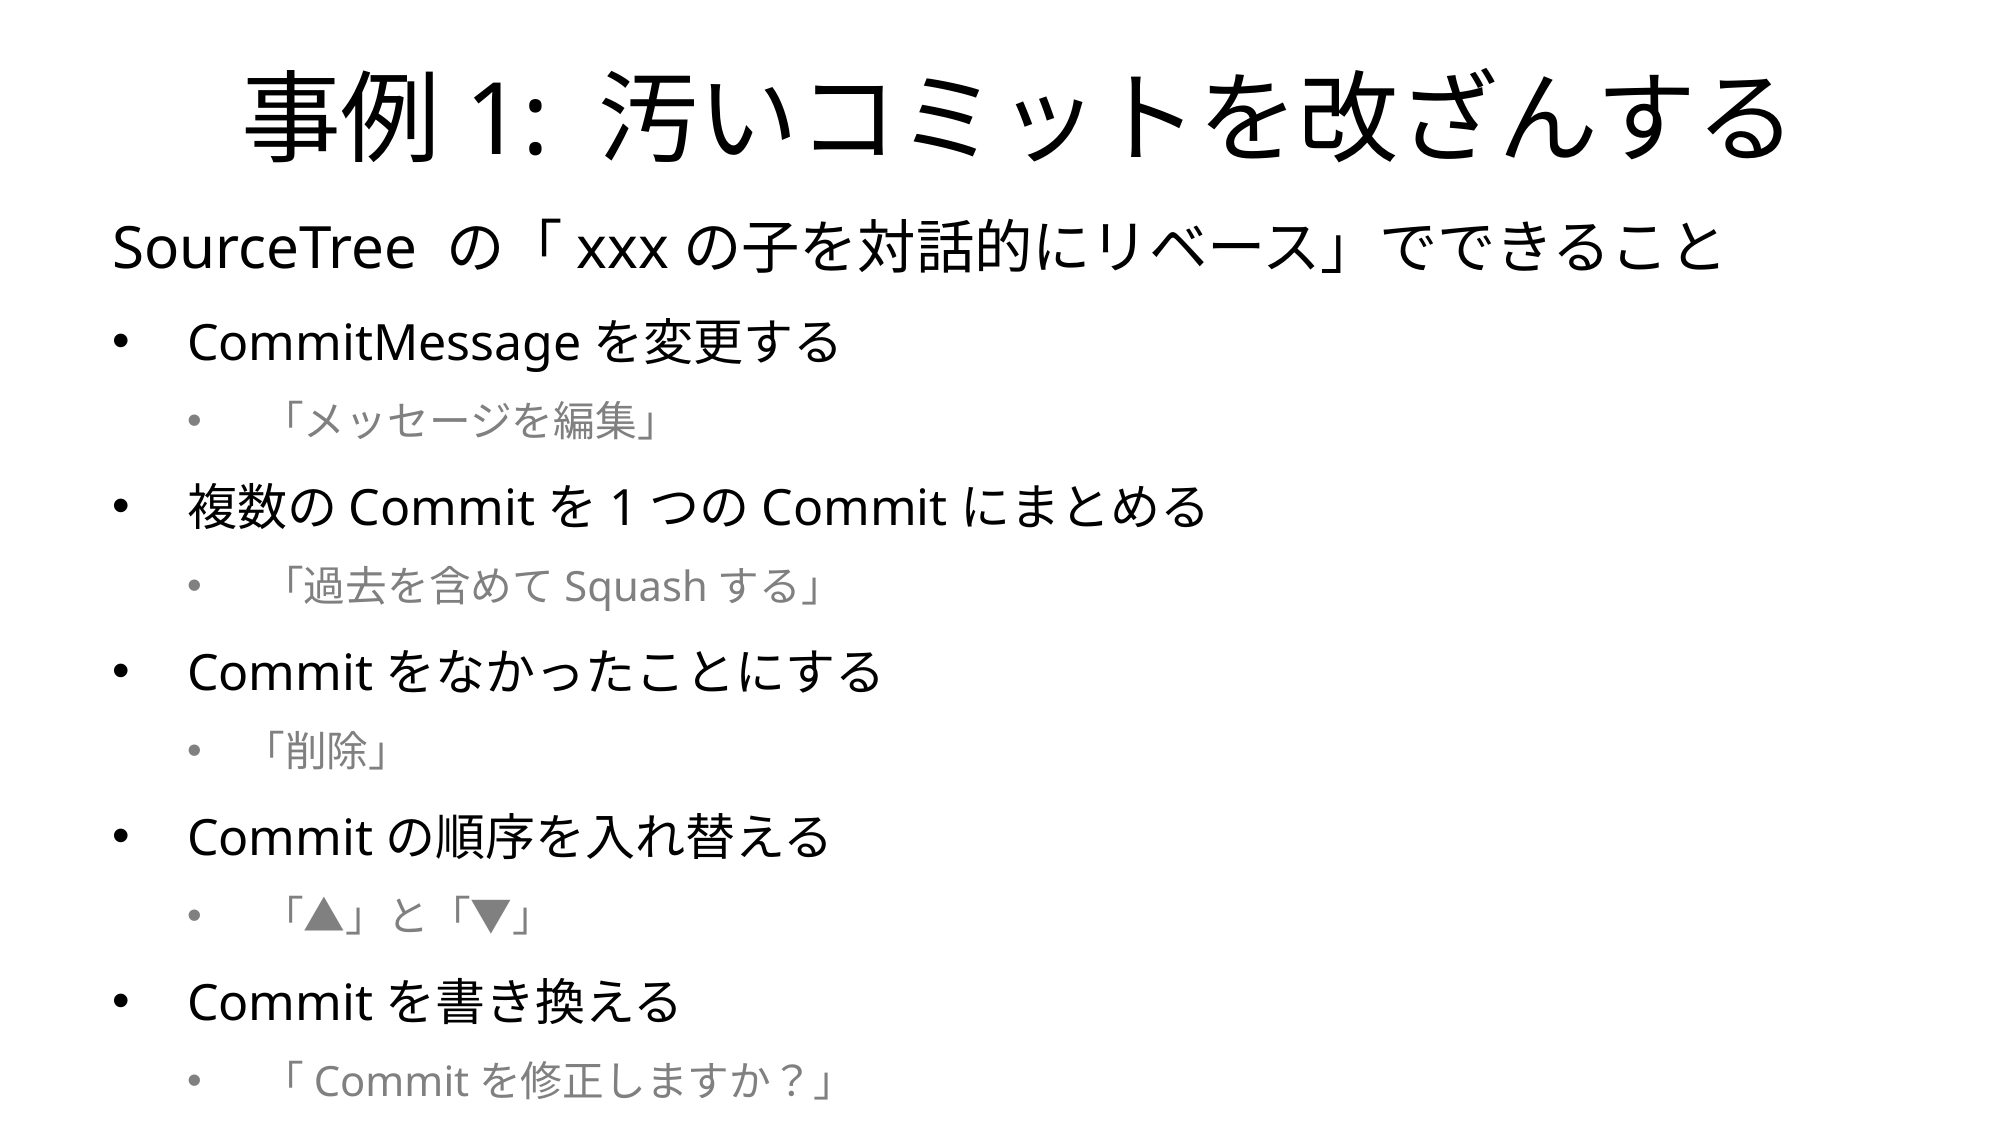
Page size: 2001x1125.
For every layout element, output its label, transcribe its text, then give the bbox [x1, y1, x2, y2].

text_box SourceTree の「xxxの子を対話的にリベース」でできること CommitMessageを変更する 「メッセージを編集」 複数のCommitを1つのCommitにまとめる 「過去を含めてSquashする」 Commitをなかったことにする 「削除」 Commitの順序を入れ替える 「▲」と「▼」 Commitを書き換える 「Commitを修正しますか？」 [97, 183, 1765, 1113]
text_box 事例1: 汚いコミットを改ざんする [37, 47, 2000, 183]
